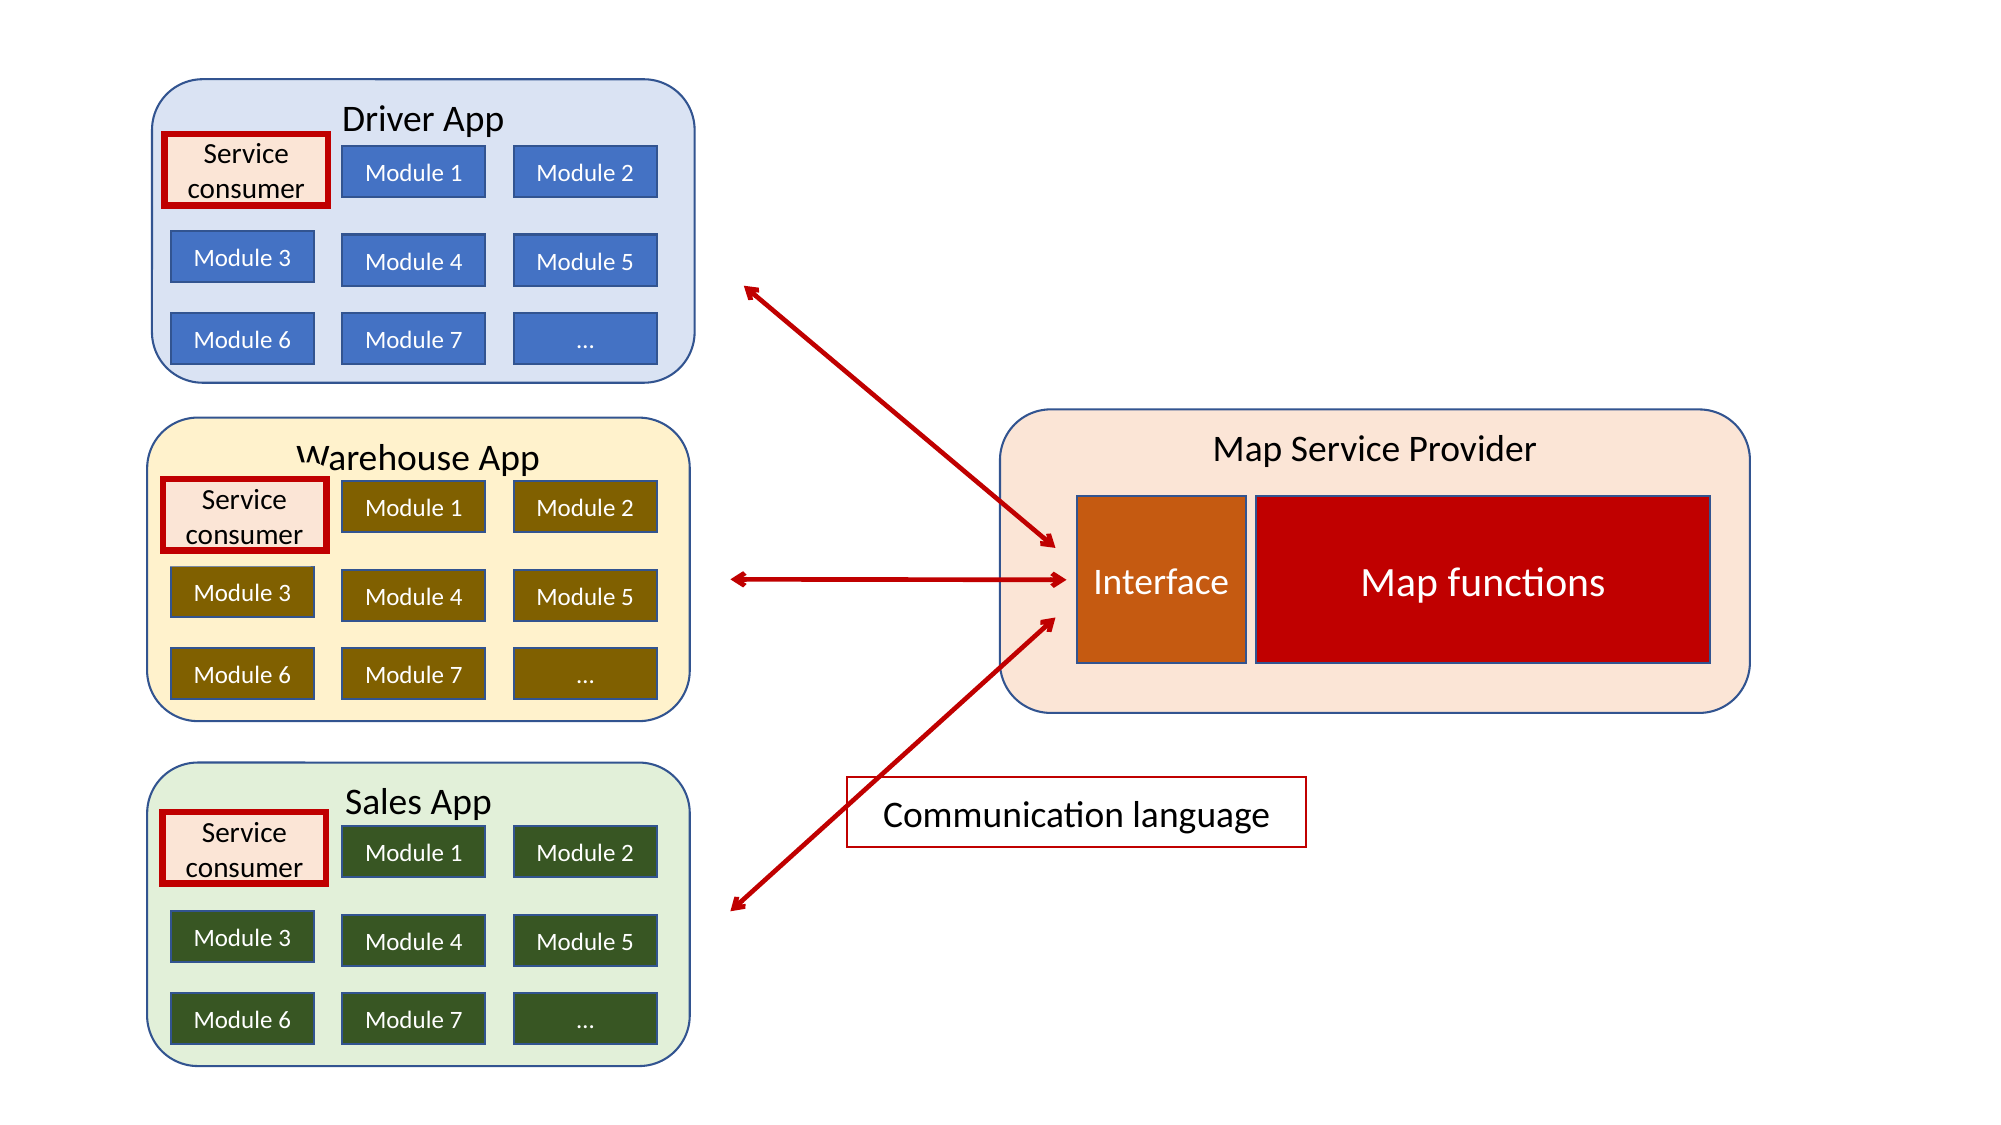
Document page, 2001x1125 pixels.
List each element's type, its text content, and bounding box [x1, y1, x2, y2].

text_box Map Service Provider [998, 408, 1751, 714]
text_box … [513, 312, 658, 365]
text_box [730, 617, 1056, 912]
text_box Module 5 [513, 569, 658, 622]
text_box Module 7 [341, 992, 486, 1045]
text_box Module 7 [341, 312, 486, 365]
text_box Driver App [150, 78, 696, 384]
text_box Module 7 [341, 647, 486, 700]
text_box Module 3 [170, 565, 315, 618]
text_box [743, 285, 1056, 548]
text_box Interface [1076, 495, 1247, 664]
text_box Module 5 [513, 914, 658, 967]
text_box Module 6 [170, 647, 315, 700]
text_box Map functions [1255, 495, 1711, 664]
text_box Module 4 [341, 233, 486, 287]
text_box Module 4 [341, 569, 486, 622]
text_box Module 2 [513, 145, 658, 198]
text_box Warehouse App [146, 416, 691, 723]
text_box Module 1 [341, 825, 486, 878]
text_box Module 1 [341, 145, 486, 198]
text_box Module 2 [513, 825, 658, 878]
text_box Module 6 [170, 992, 315, 1045]
text_box Service consumer [162, 478, 328, 552]
text_box Sales App [146, 761, 691, 1068]
text_box [155, 121, 334, 224]
text_box Module 6 [170, 312, 315, 365]
text_box Communication language [1056, 776, 1307, 848]
text_box Module 2 [513, 480, 658, 533]
text_box [157, 805, 336, 908]
text_box Module 1 [341, 480, 486, 533]
text_box Service consumer [163, 133, 329, 207]
text_box Module 3 [170, 910, 315, 963]
text_box Module 5 [513, 233, 658, 287]
text_box … [513, 992, 658, 1045]
text_box … [513, 647, 658, 700]
text_box Service consumer [161, 811, 327, 885]
text_box [151, 463, 330, 566]
text_box Module 3 [170, 230, 315, 283]
text_box Module 4 [341, 914, 486, 967]
